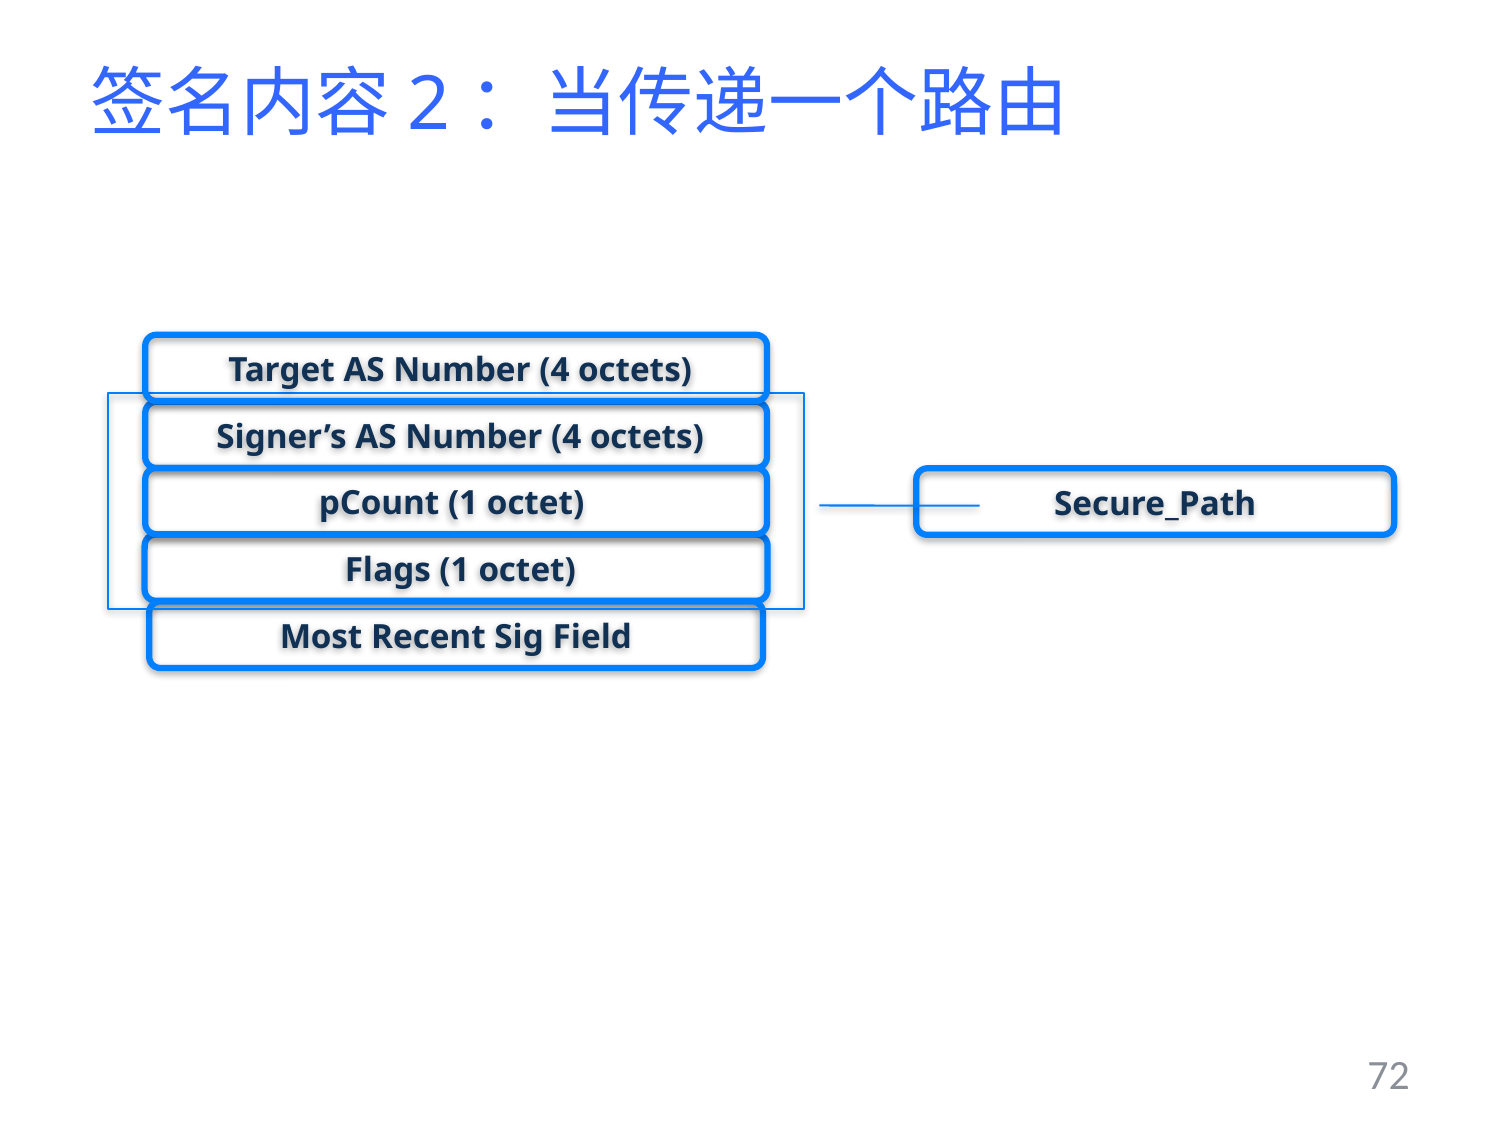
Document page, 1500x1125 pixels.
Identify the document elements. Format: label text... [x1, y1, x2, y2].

title 签名内容2：当传递一个路由 [75, 6, 1425, 194]
text_box Secure_Path [915, 467, 1395, 536]
text_box Target AS Number (4 octets) [144, 333, 768, 402]
text_box Most Recent Sig Field [148, 617, 764, 669]
text_box [108, 393, 805, 610]
slide_number 72 [1074, 1042, 1425, 1103]
